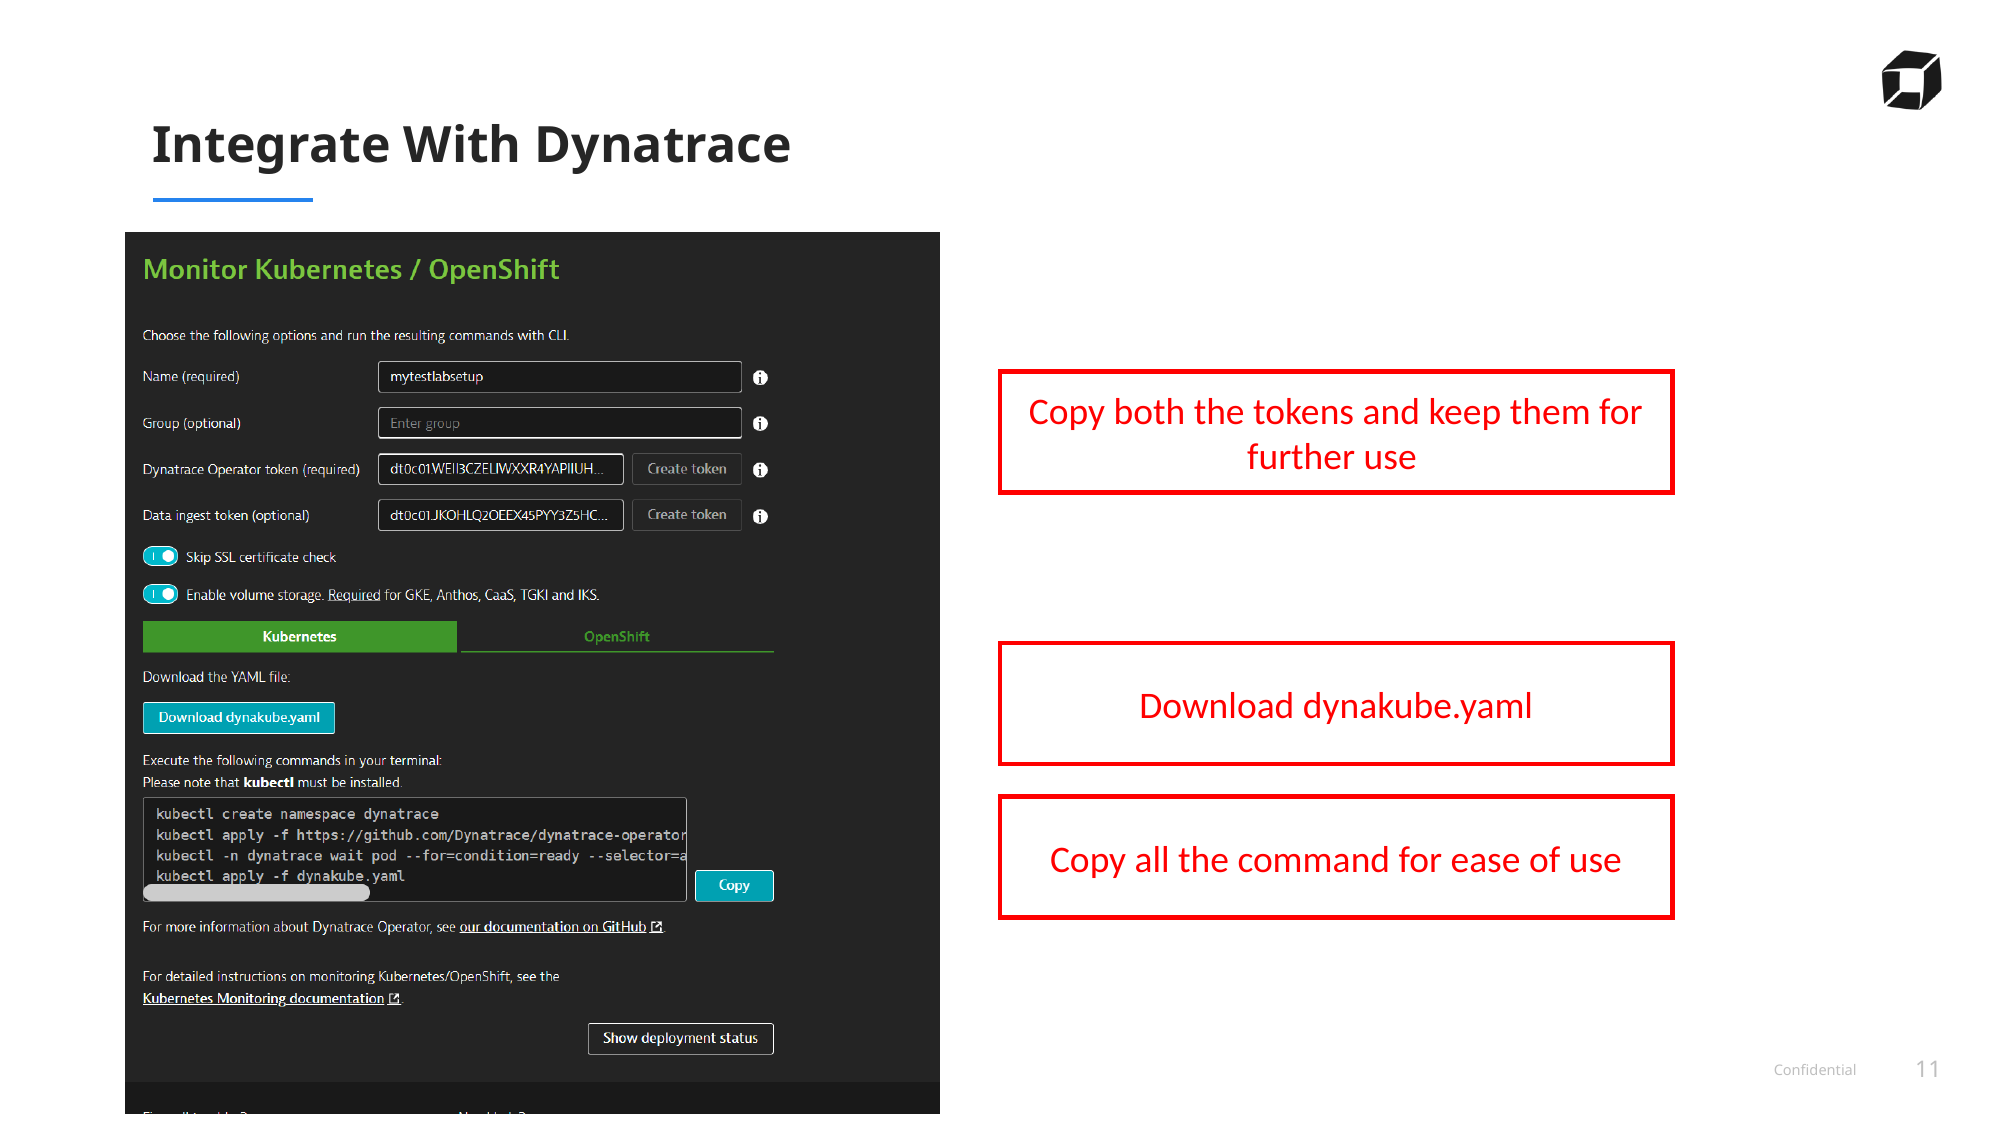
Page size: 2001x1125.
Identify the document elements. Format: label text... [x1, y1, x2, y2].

picture [125, 232, 940, 1114]
picture [1881, 50, 1942, 110]
text_box Copy all the command for ease of use [999, 796, 1674, 919]
text_box Copy both the tokens and keep them for further use [999, 371, 1674, 494]
title Integrate With Dynatrace [137, 59, 1863, 181]
text_box Download dynakube.yaml [999, 642, 1674, 765]
